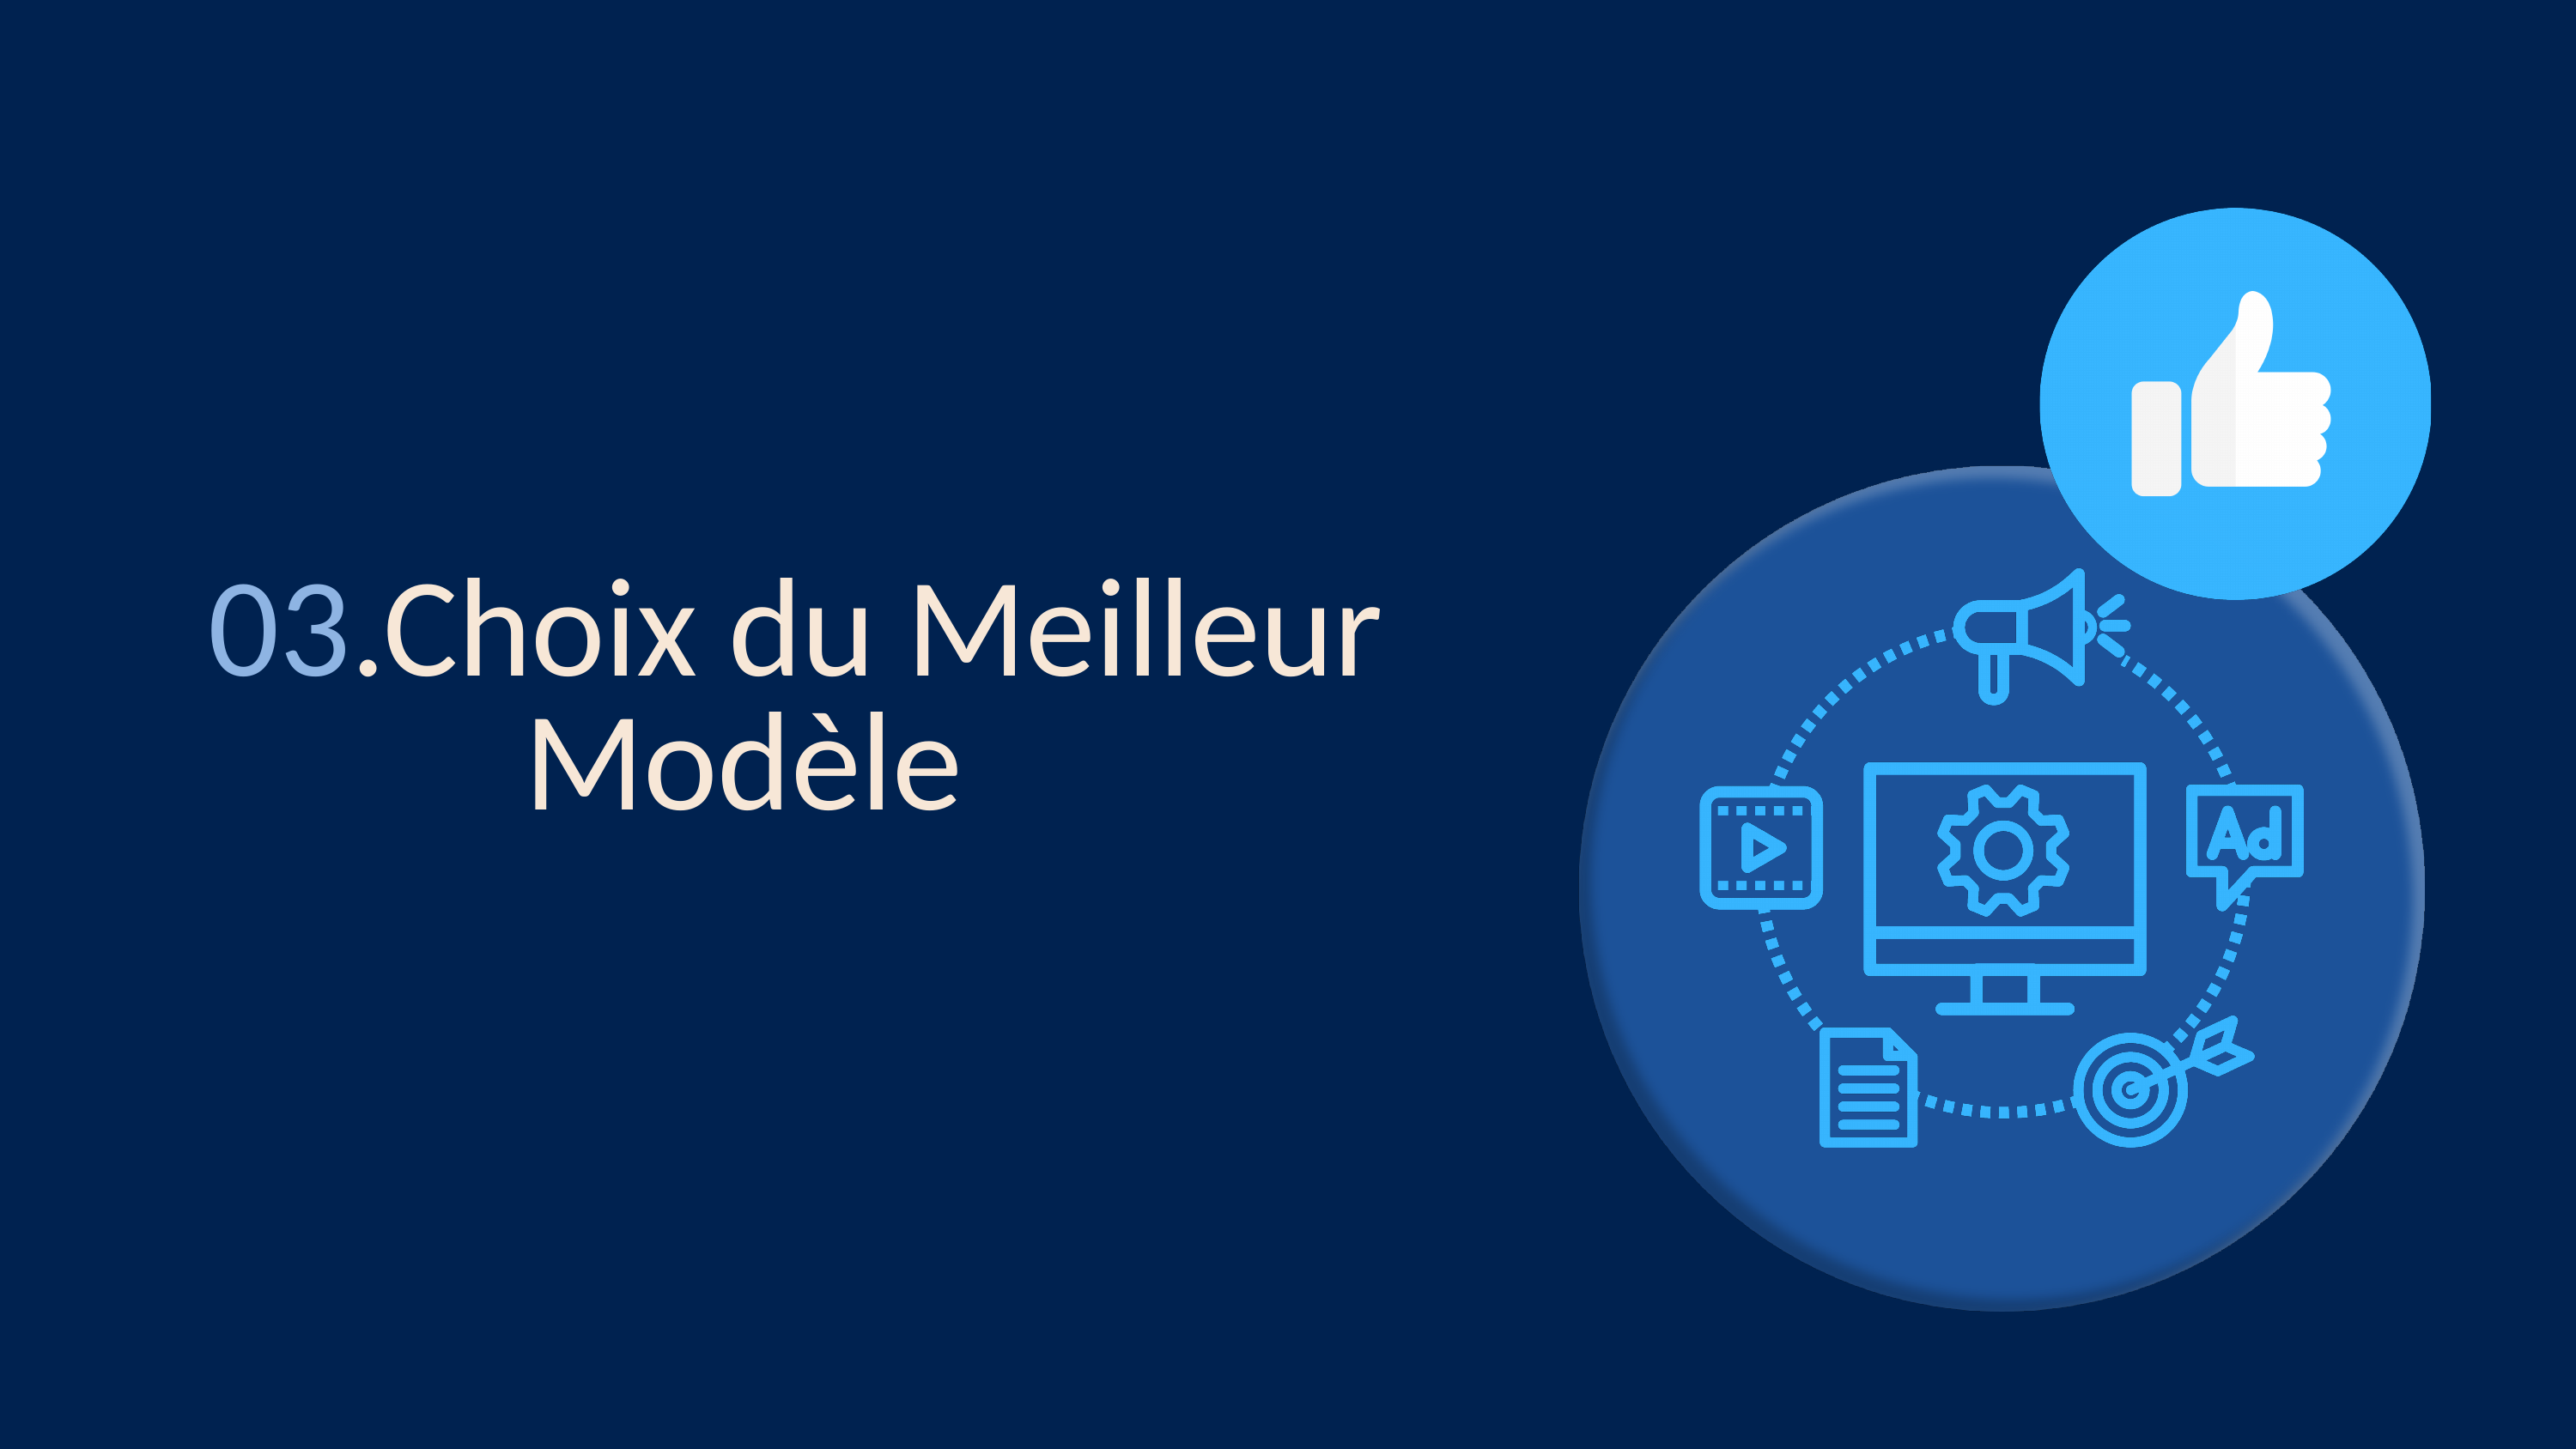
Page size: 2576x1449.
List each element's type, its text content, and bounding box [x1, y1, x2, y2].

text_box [1569, 208, 2434, 1322]
text_box 03.Choix du Meilleur Modèle [0, 570, 1564, 839]
